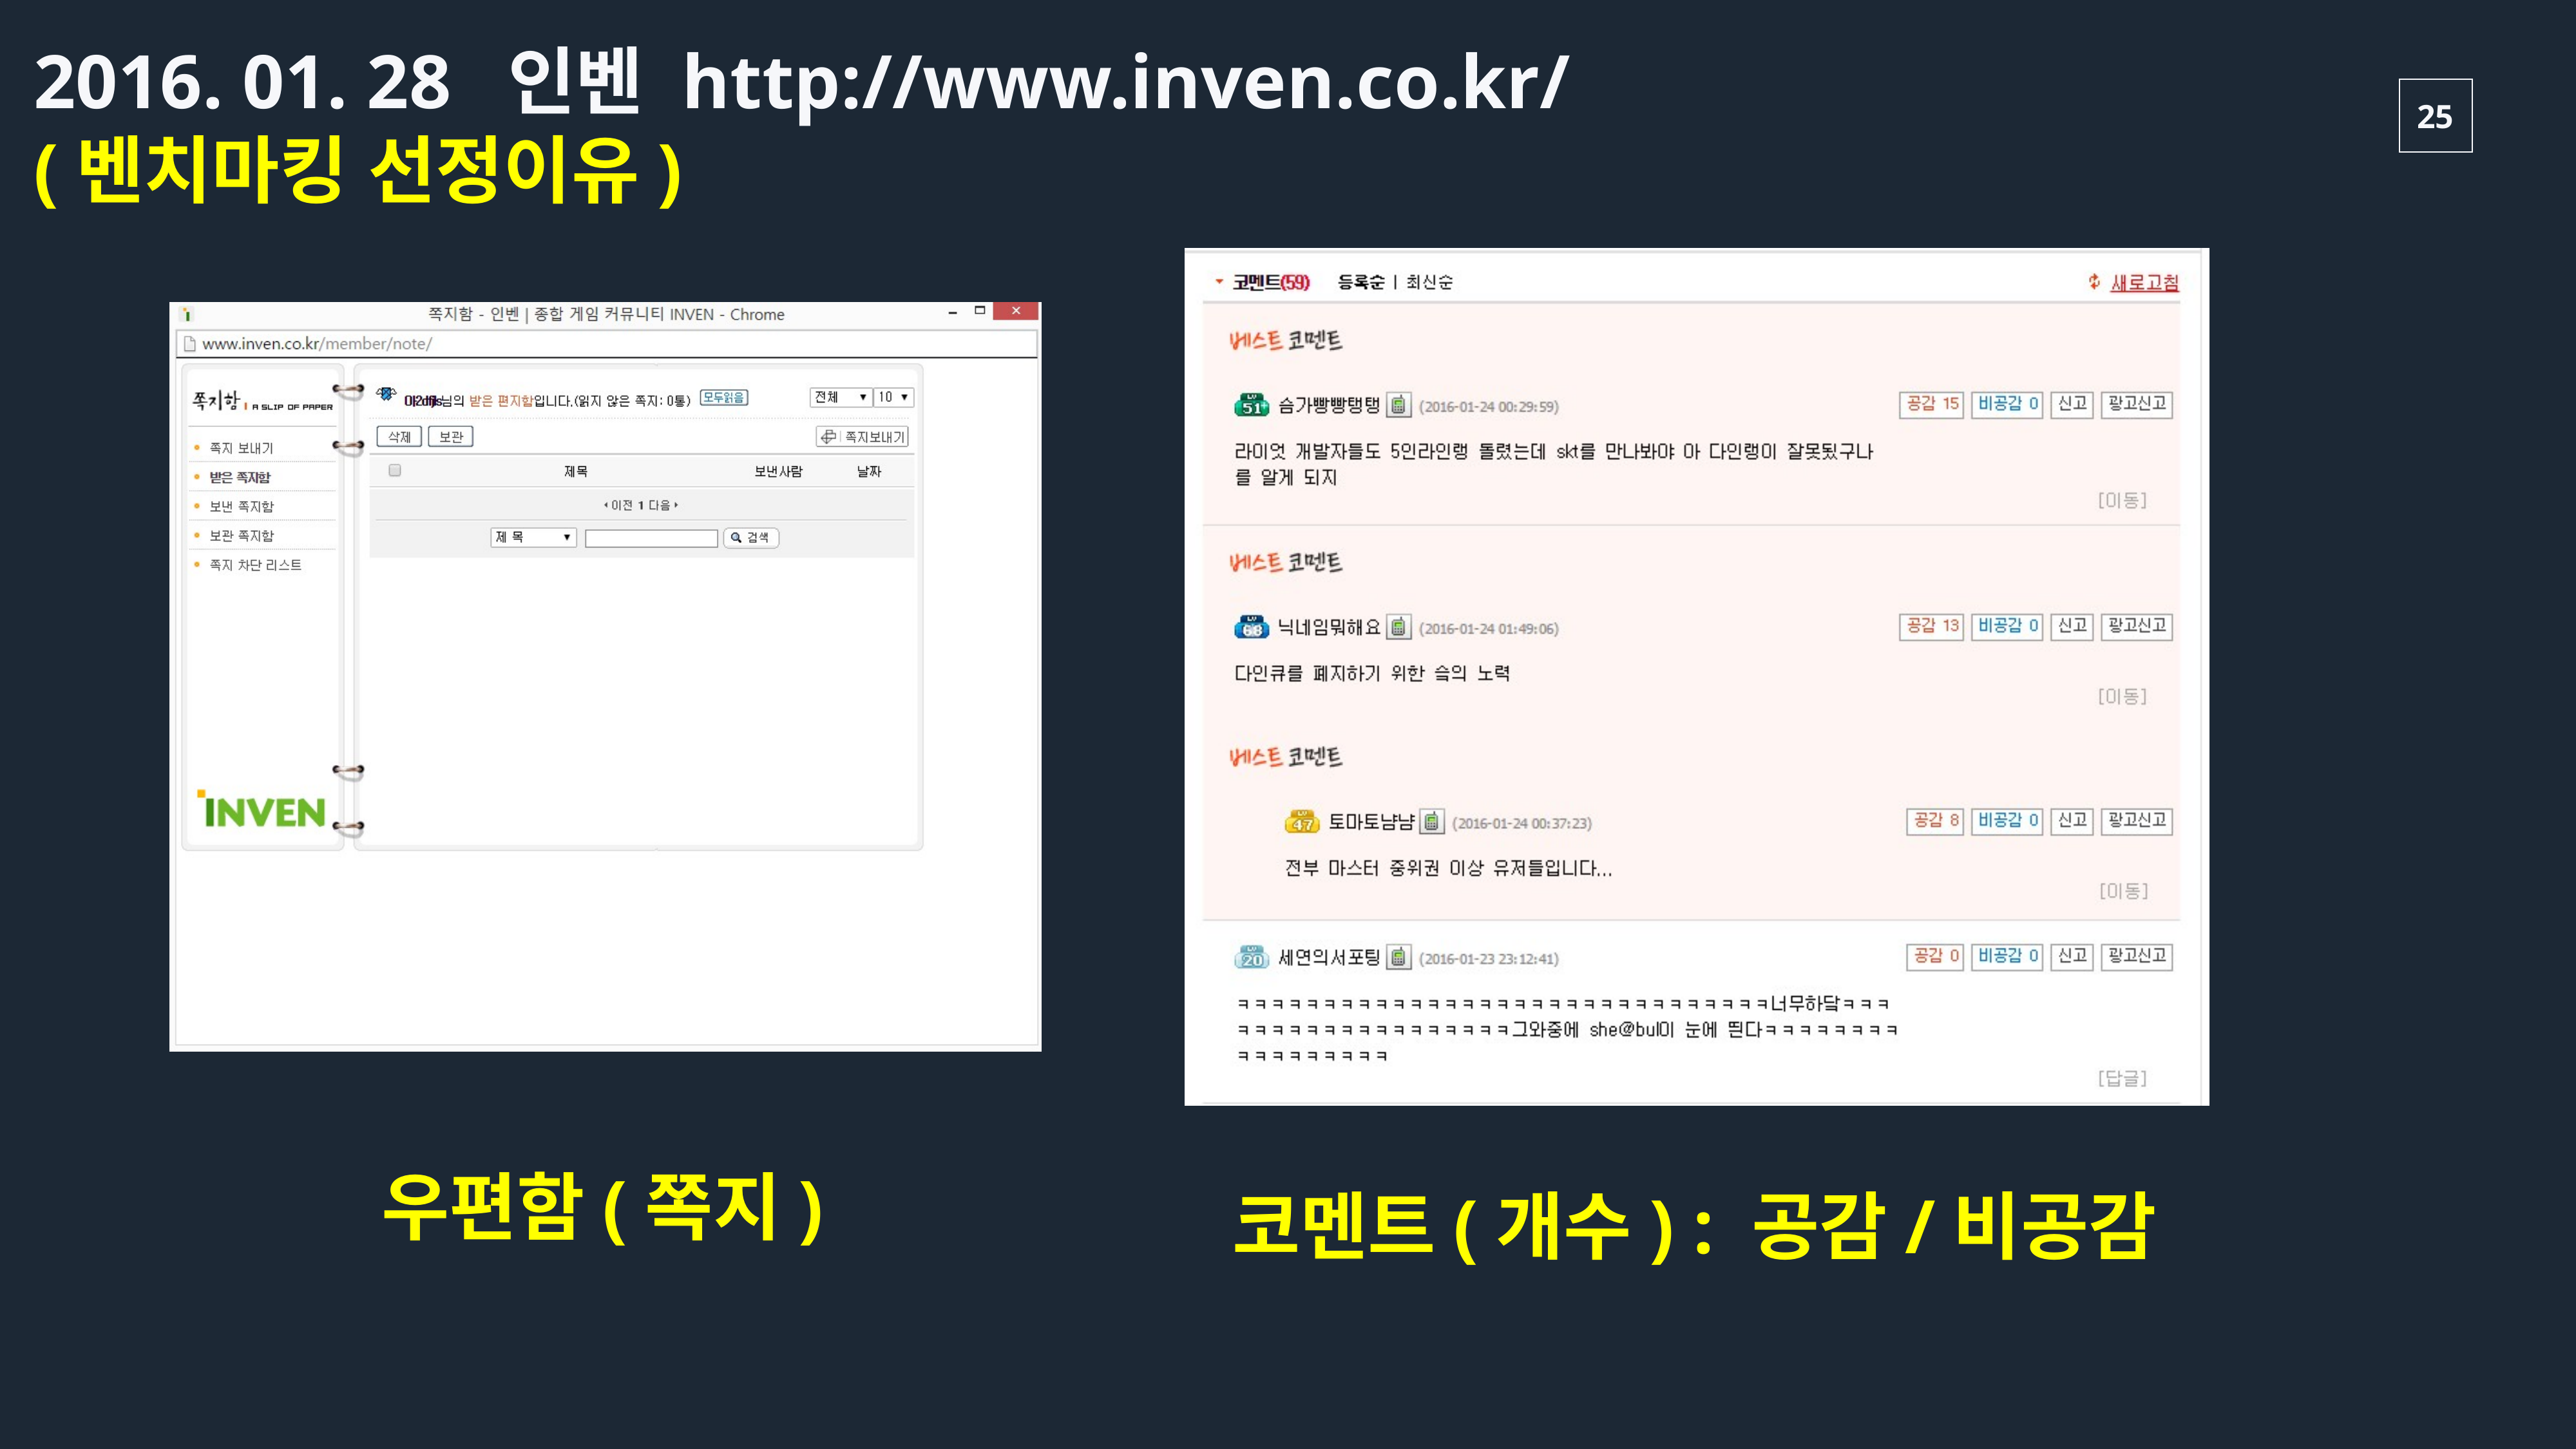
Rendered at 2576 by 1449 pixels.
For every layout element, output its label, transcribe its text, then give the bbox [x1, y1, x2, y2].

text_box 코멘트(개수) : 공감/비공감 [1207, 1166, 2188, 1281]
text_box 우편함(쪽지) [356, 1147, 855, 1262]
picture [1185, 248, 2209, 1106]
text_box 2016. 01. 28 인벤 http://www.inven.co.kr/ (벤치마킹 선정이유) [8, 22, 1646, 225]
picture [169, 302, 1042, 1052]
